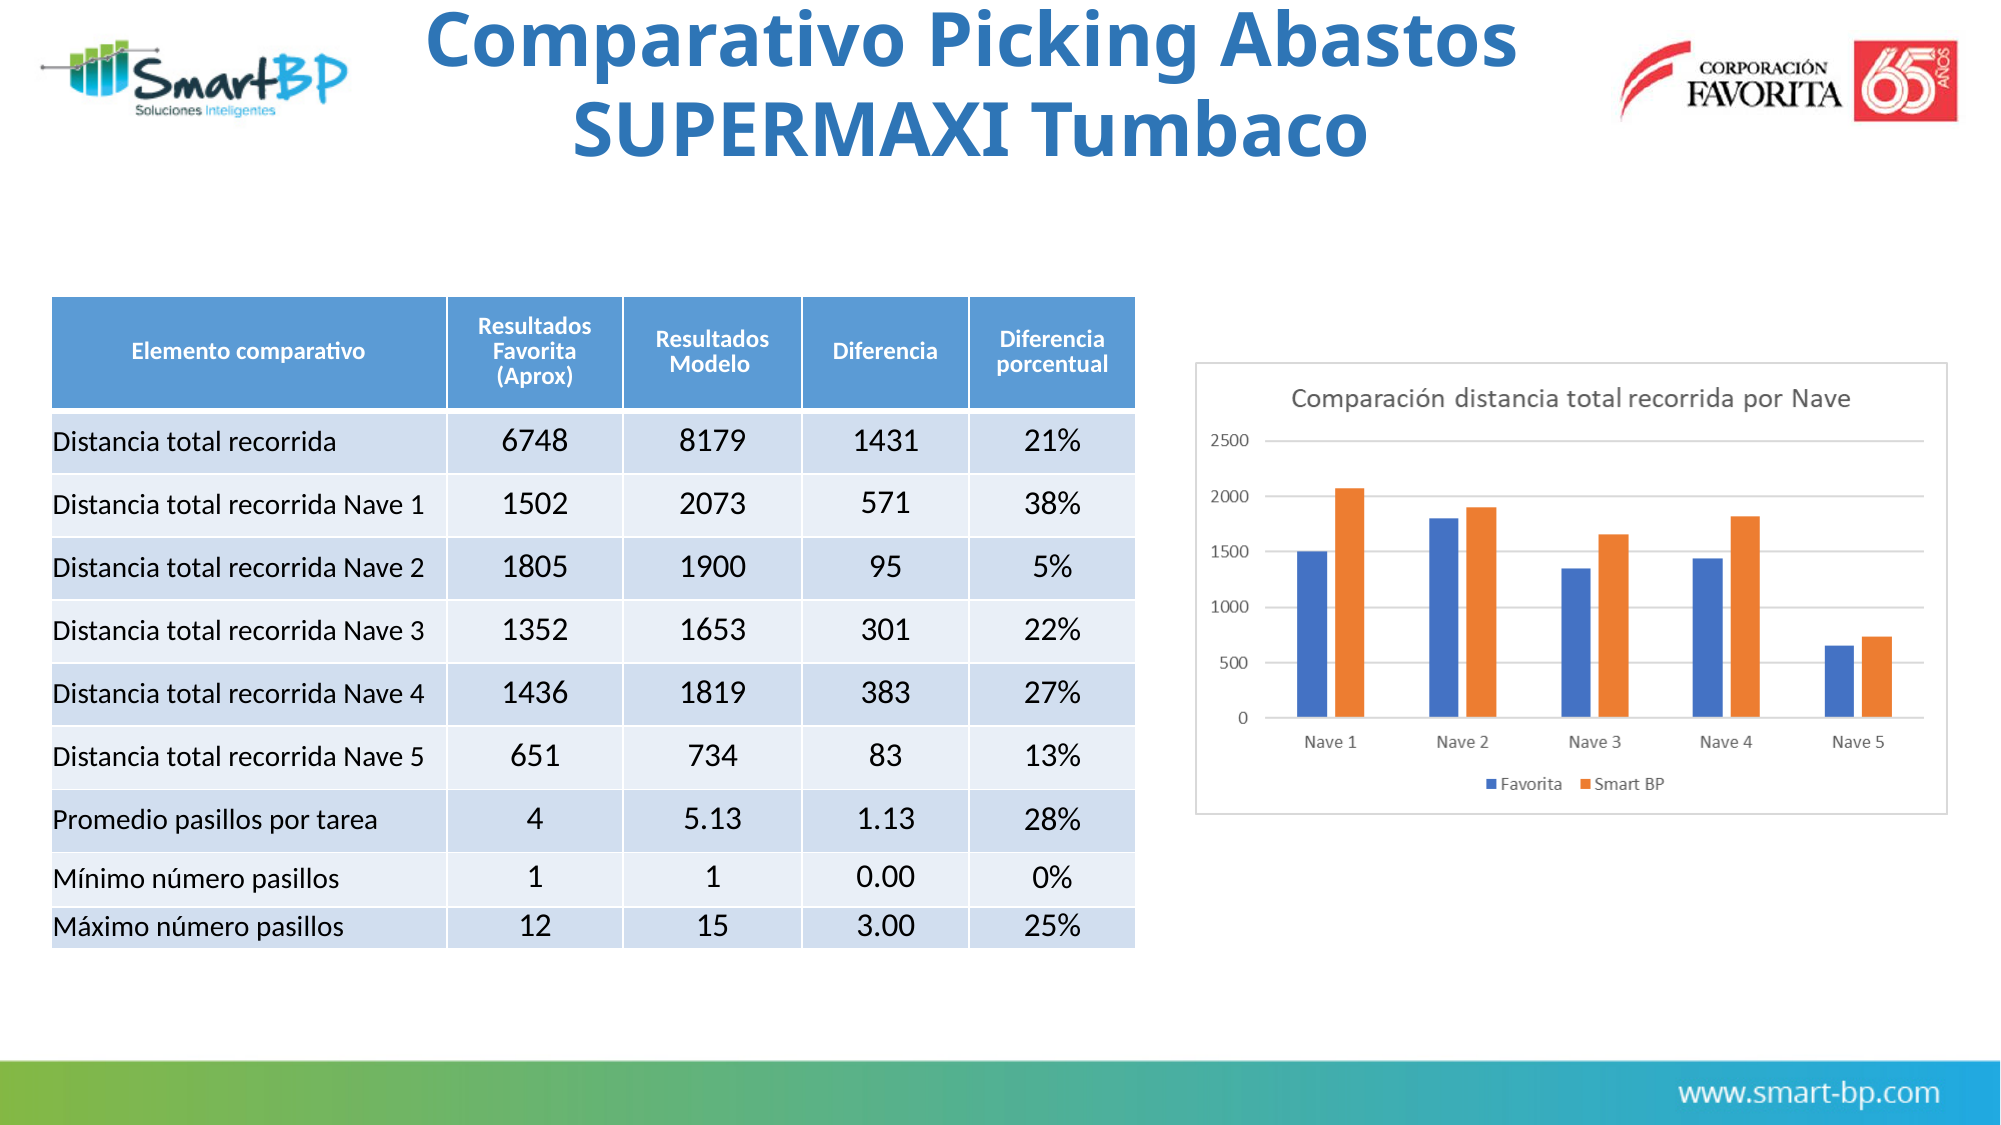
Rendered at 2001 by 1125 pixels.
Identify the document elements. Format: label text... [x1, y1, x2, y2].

table_cell Distancia total recorrida Nave 1 [52, 475, 446, 536]
table_header Resultados Modelo [624, 297, 801, 408]
table_cell 1 [448, 853, 622, 906]
table_cell 651 [448, 727, 622, 789]
table_cell 2073 [624, 475, 801, 536]
table_cell 1352 [448, 601, 622, 662]
table_cell 1900 [624, 538, 801, 599]
table_cell 1 [624, 853, 801, 906]
table_cell 5.13 [624, 790, 801, 852]
table_cell 383 [803, 664, 968, 725]
table_cell 1502 [448, 475, 622, 536]
table_cell Distancia total recorrida Nave 2 [52, 538, 446, 599]
table_header Diferencia [803, 297, 968, 408]
table_cell 3.00 [803, 908, 968, 948]
table_cell 27% [970, 664, 1135, 725]
table_cell 6748 [448, 414, 622, 473]
table_cell Máximo número pasillos [52, 908, 446, 948]
table_cell 1.13 [803, 790, 968, 852]
table_header Resultados Favorita (Aprox) [448, 297, 622, 408]
table_cell 15 [624, 908, 801, 948]
table_cell 8179 [624, 414, 801, 473]
table_cell 25% [970, 908, 1135, 948]
table_cell 301 [803, 601, 968, 662]
table_cell Distancia total recorrida Nave 4 [52, 664, 446, 725]
table_cell 21% [970, 414, 1135, 473]
text_box Comparativo Picking Abastos SUPERMAXI Tumbaco [321, 51, 1623, 112]
table_cell 83 [803, 727, 968, 789]
table_cell 28% [970, 790, 1135, 852]
table_cell Mínimo número pasillos [52, 853, 446, 906]
table_cell 571 [803, 475, 968, 536]
table_cell 0.00 [803, 853, 968, 906]
table_cell 5% [970, 538, 1135, 599]
table_cell 0% [970, 853, 1135, 906]
table_header Diferencia porcentual [970, 297, 1135, 408]
table_cell 734 [624, 727, 801, 789]
table_cell 1431 [803, 414, 968, 473]
table_header Elemento comparativo [52, 297, 446, 408]
table_cell Promedio pasillos por tarea [52, 790, 446, 852]
table_cell 22% [970, 601, 1135, 662]
table_cell 4 [448, 790, 622, 852]
table_cell 1653 [624, 601, 801, 662]
picture [0, 0, 2001, 1125]
table_cell Distancia total recorrida Nave 3 [52, 601, 446, 662]
table_cell 1819 [624, 664, 801, 725]
table_cell 1436 [448, 664, 622, 725]
table_cell 38% [970, 475, 1135, 536]
table_cell Distancia total recorrida Nave 5 [52, 727, 446, 789]
table_cell Distancia total recorrida [52, 414, 446, 473]
table_cell 13% [970, 727, 1135, 789]
table_cell 12 [448, 908, 622, 948]
table_cell 95 [803, 538, 968, 599]
table_cell 1805 [448, 538, 622, 599]
